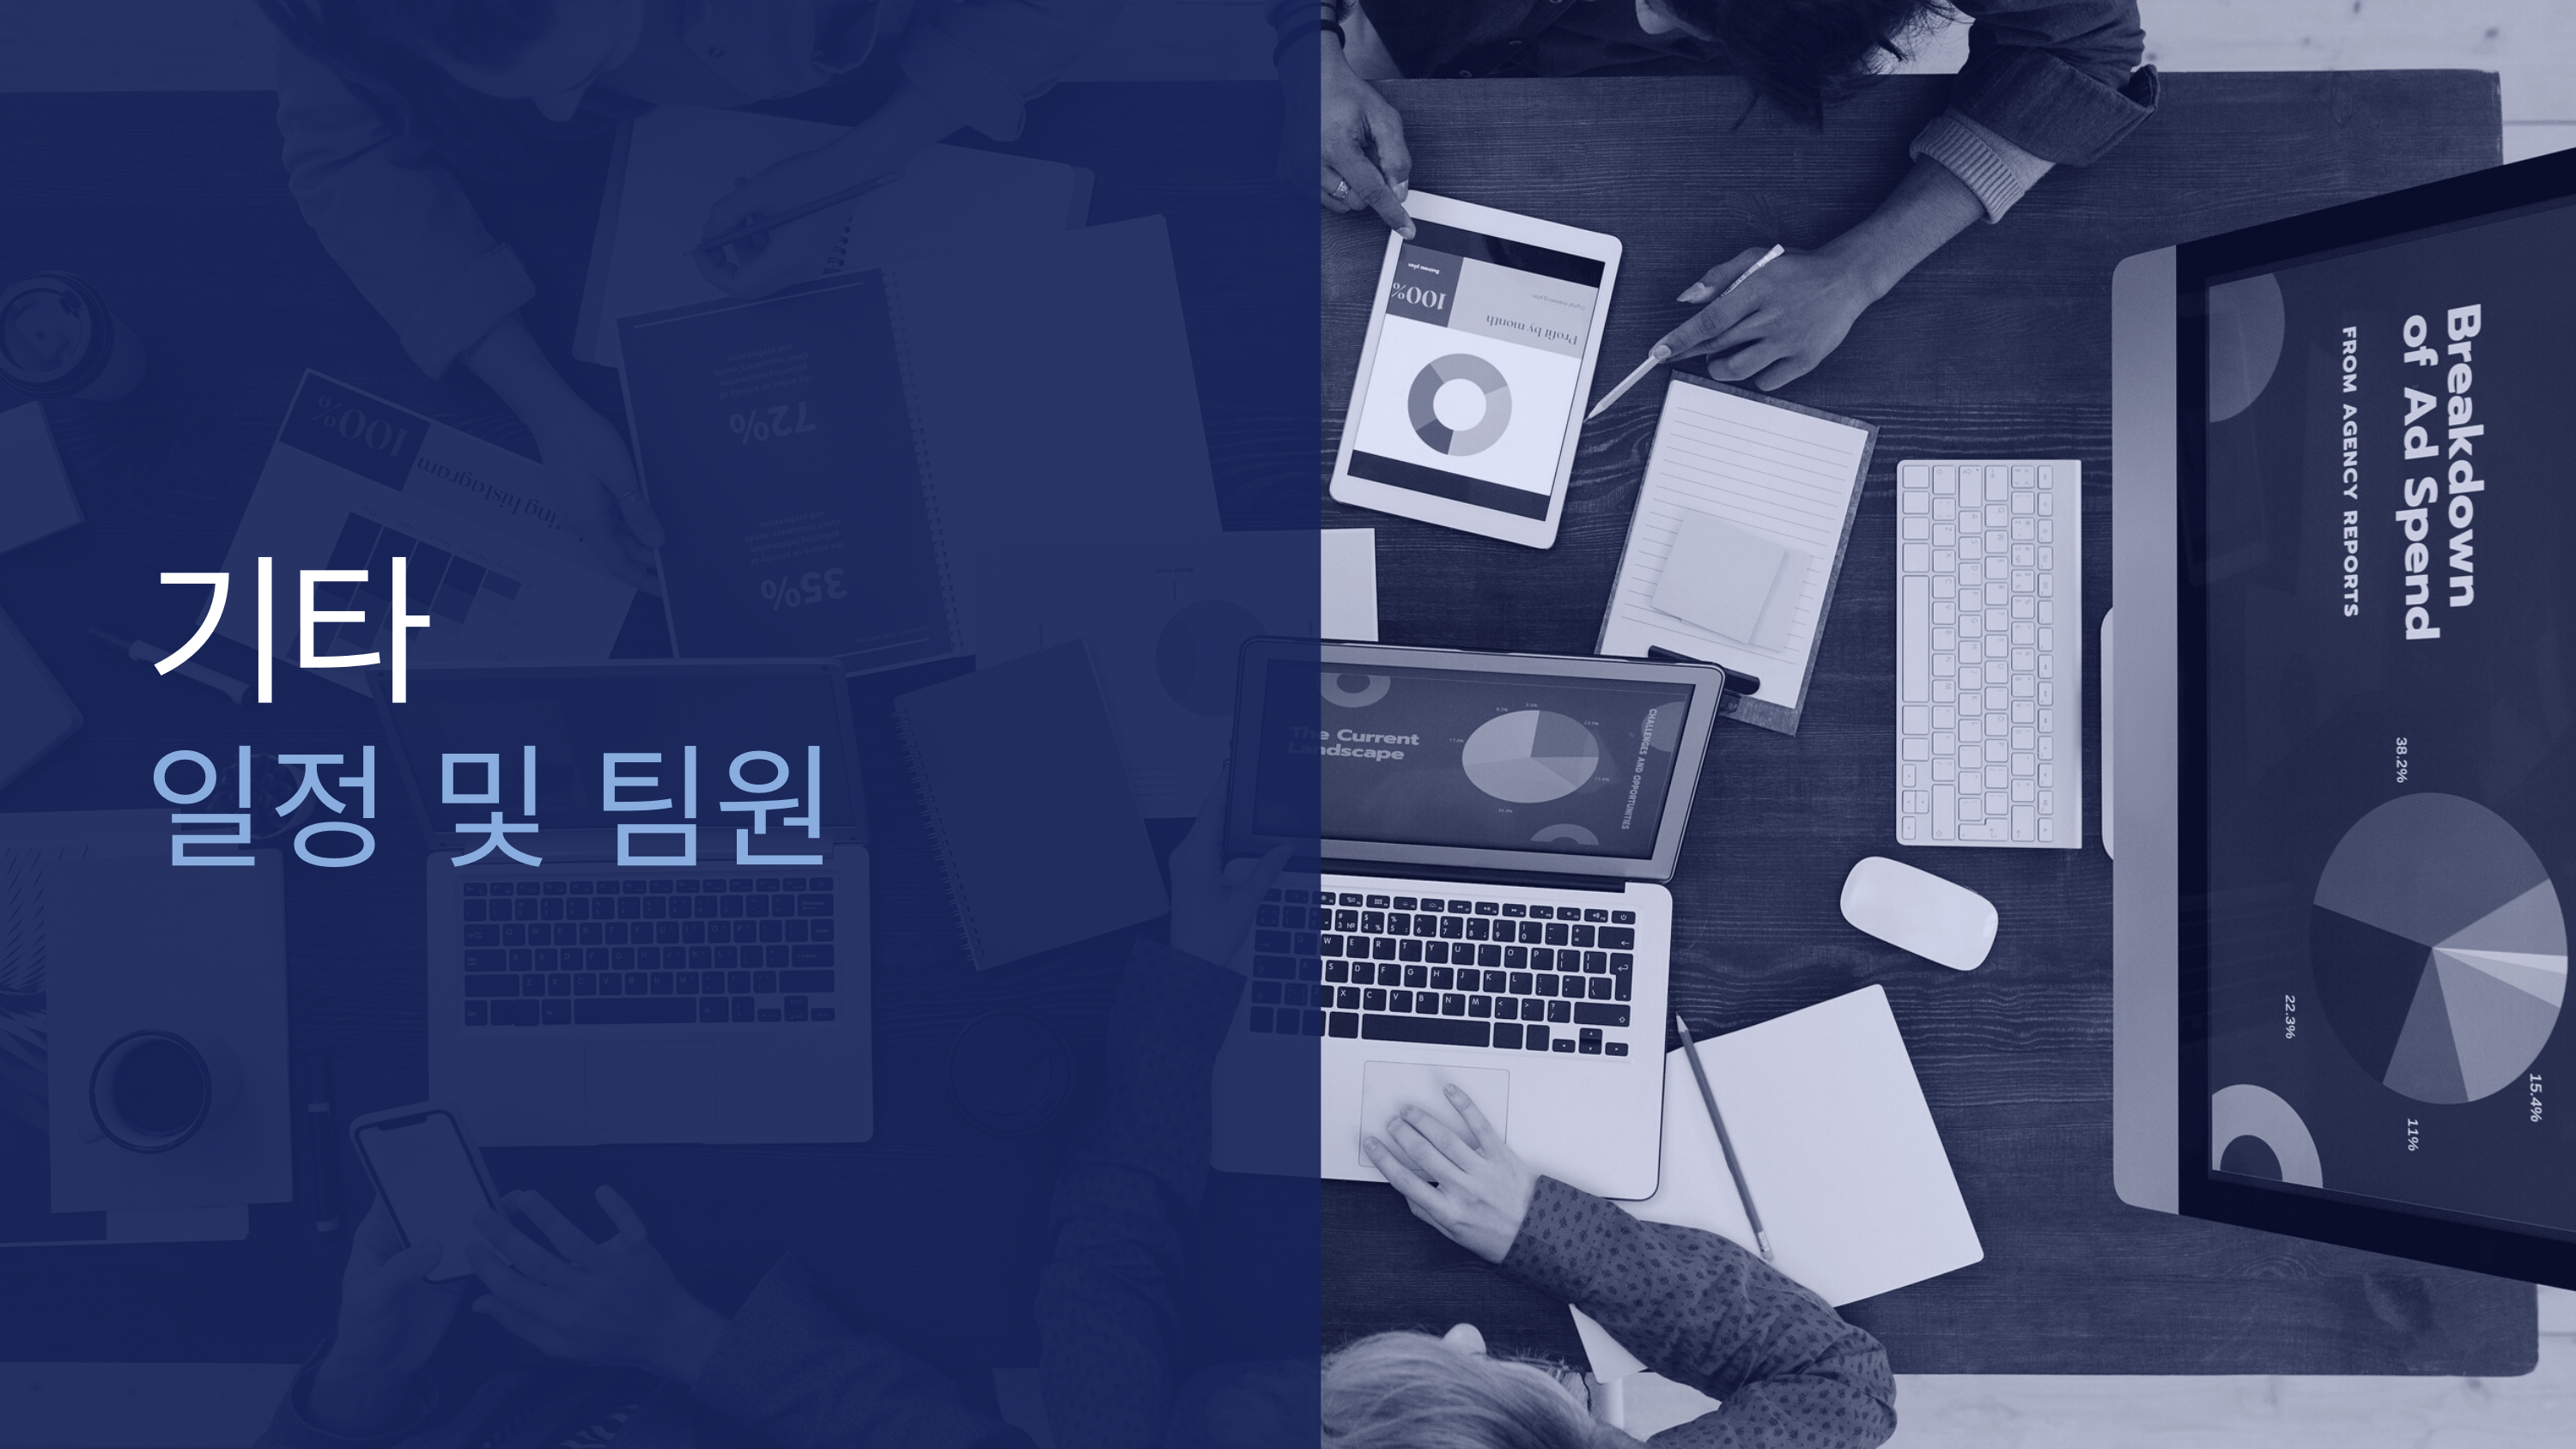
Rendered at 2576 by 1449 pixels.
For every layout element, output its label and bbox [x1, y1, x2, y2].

text_box [0, 0, 1321, 1449]
text_box [1321, 0, 2576, 1449]
